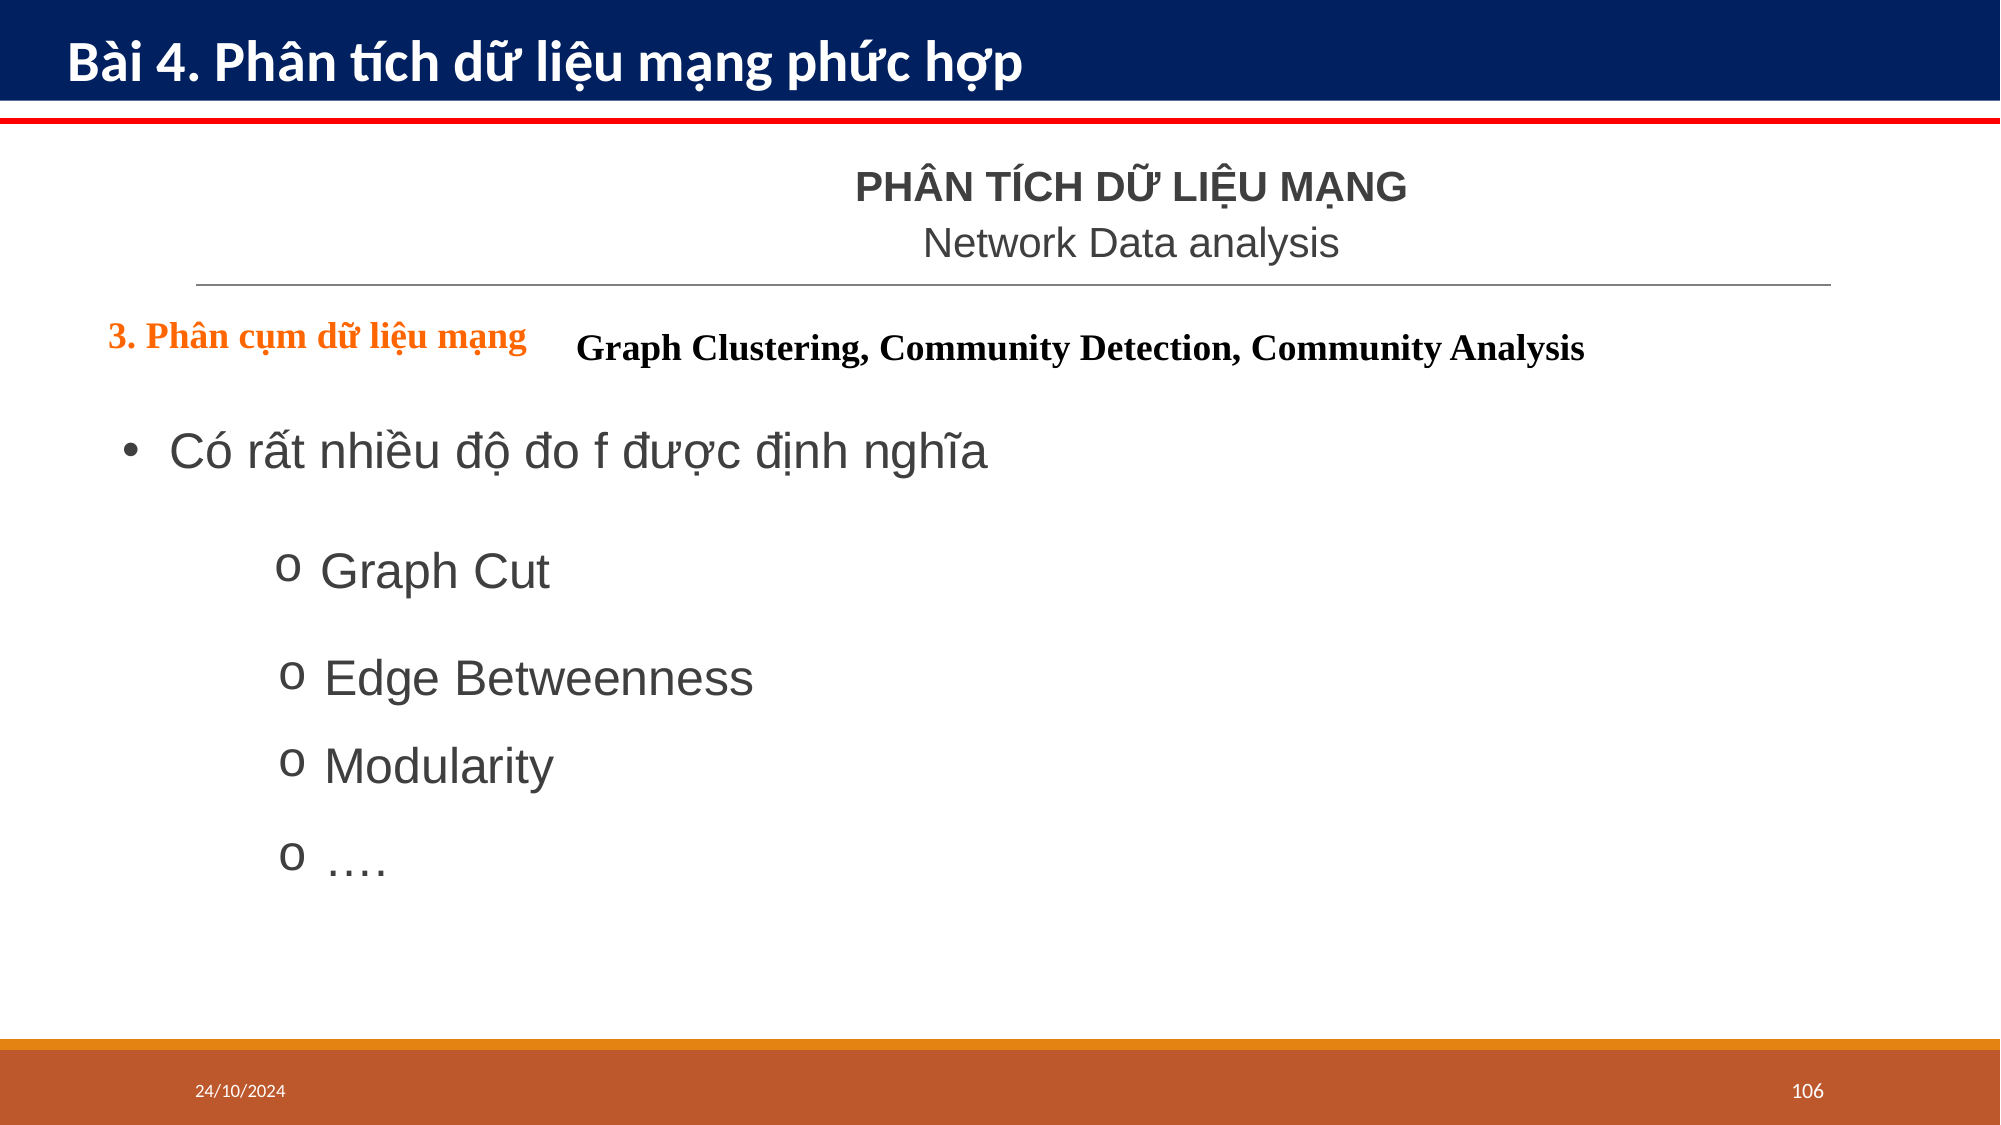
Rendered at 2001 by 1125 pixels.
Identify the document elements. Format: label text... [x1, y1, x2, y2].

text_box Edge Betweenness [262, 638, 816, 714]
text_box Có rất nhiều độ đo f được định nghĩa [107, 411, 1090, 487]
slide_number ‹#› [1624, 1059, 1840, 1120]
text_box 3. Phân cụm dữ liệu mạng [93, 303, 1468, 364]
text_box Modularity [262, 725, 600, 801]
text_box Graph Clustering, Community Detection, Community Analysis [560, 315, 1611, 376]
text_box Bài 4. Phân tích dữ liệu mạng phức hợp [0, 0, 2000, 101]
text_box …. [262, 819, 408, 895]
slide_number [180, 1059, 586, 1120]
text_box Graph Cut [258, 530, 599, 606]
text_box PHÂN TÍCH DỮ LIỆU MẠNG Network Data analysis [559, 146, 1704, 274]
